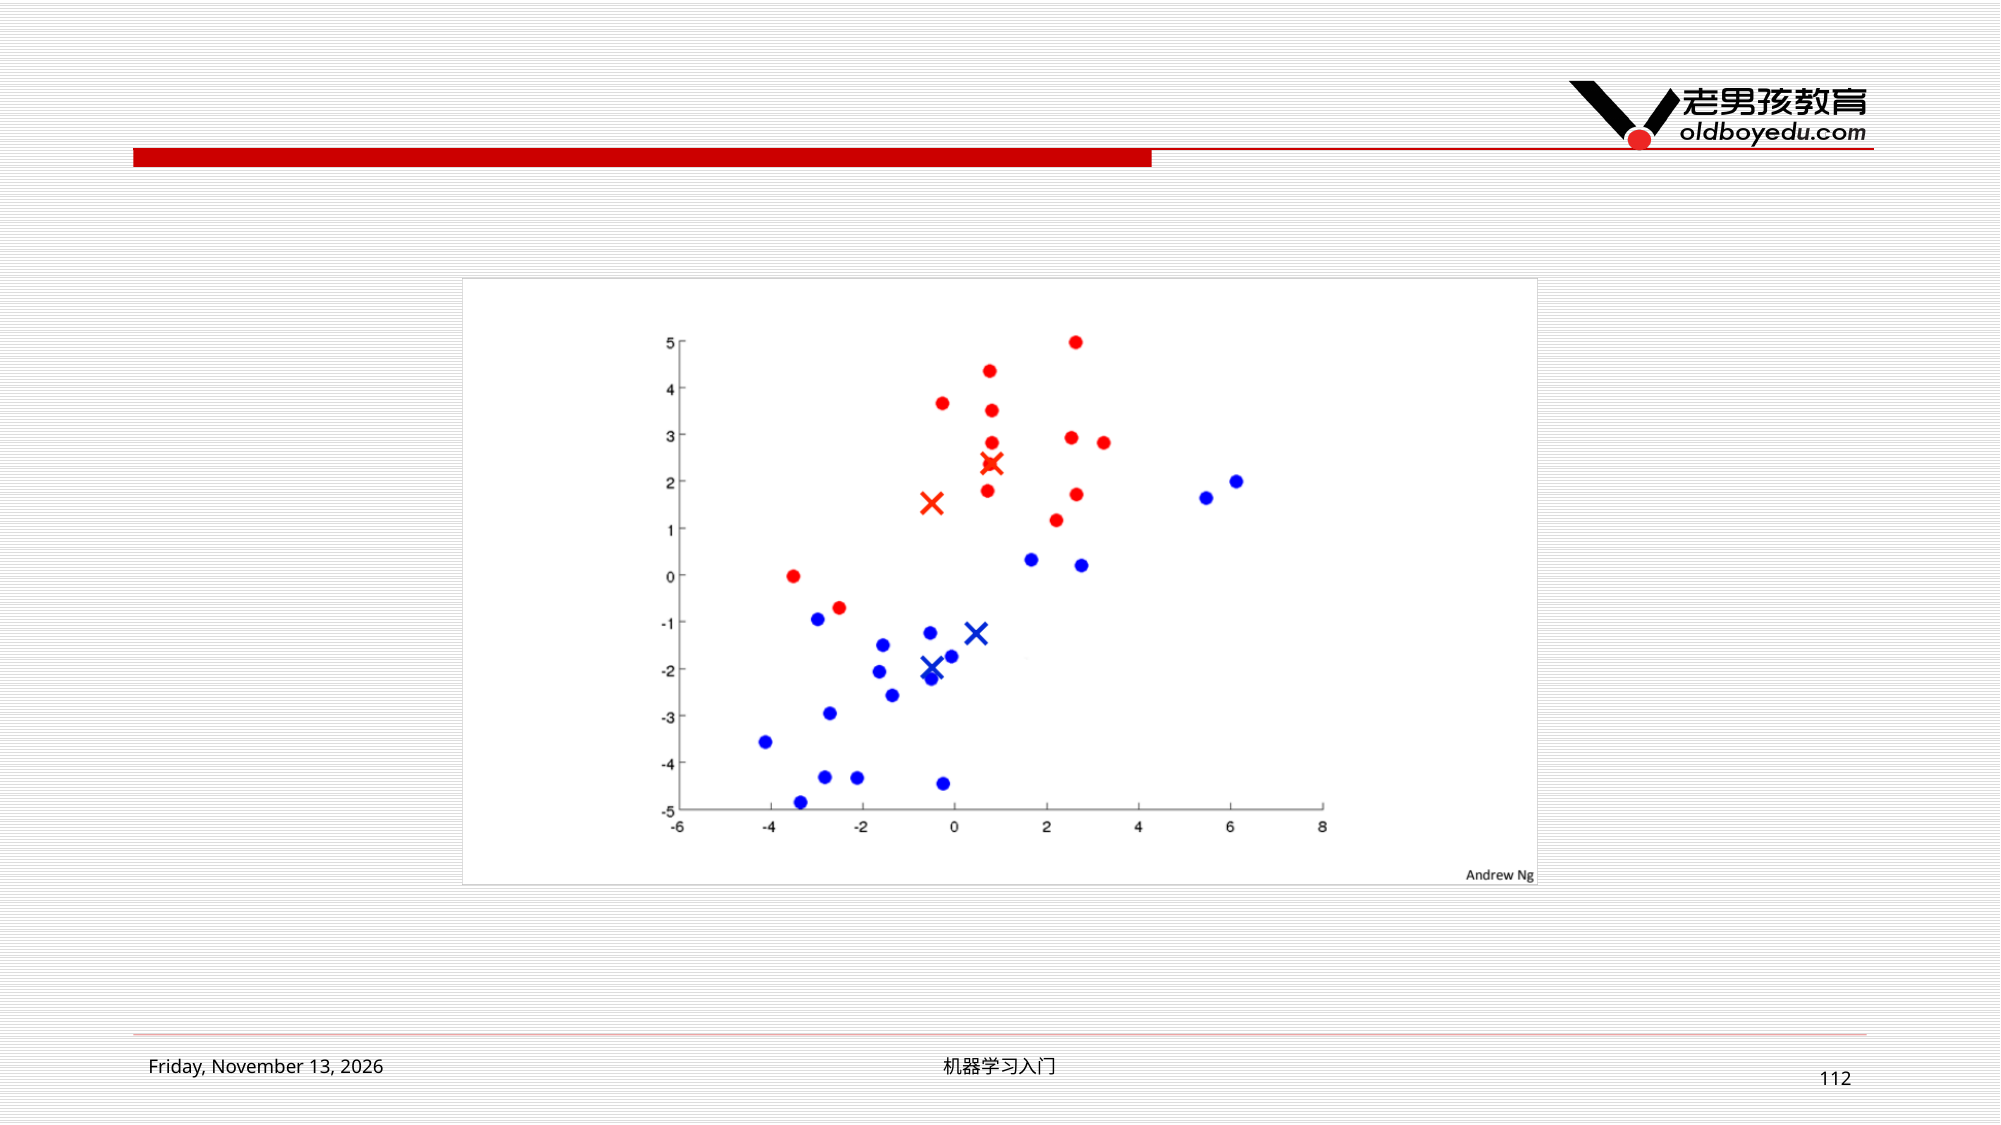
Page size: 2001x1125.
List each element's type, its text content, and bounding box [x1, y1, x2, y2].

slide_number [133, 1046, 567, 1103]
footer 机器学习入门 [683, 1046, 1317, 1103]
slide_number 112 [1433, 1058, 1867, 1103]
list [422, 172, 1576, 988]
